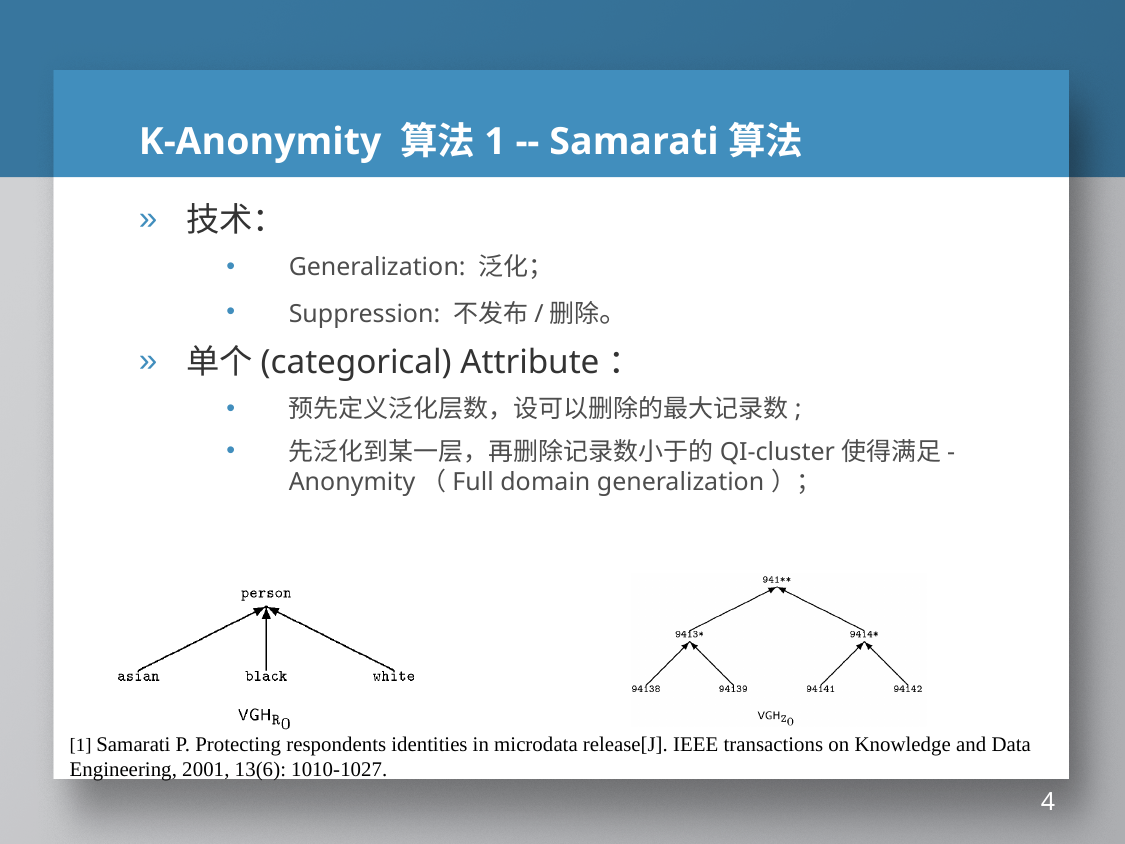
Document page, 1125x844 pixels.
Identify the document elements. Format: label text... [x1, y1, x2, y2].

picture [0, 0, 1125, 844]
slide_number 4 [54, 787, 1071, 835]
title K-Anonymity 算法1 -- Samarati算法 [123, 70, 1002, 178]
text_box [1] Samarati P. Protecting respondents identities in microdata release[J]. IEEE transactions on Knowledge and Data Engineering, 2001, 13(6): 1010-1027. [54, 723, 1070, 788]
